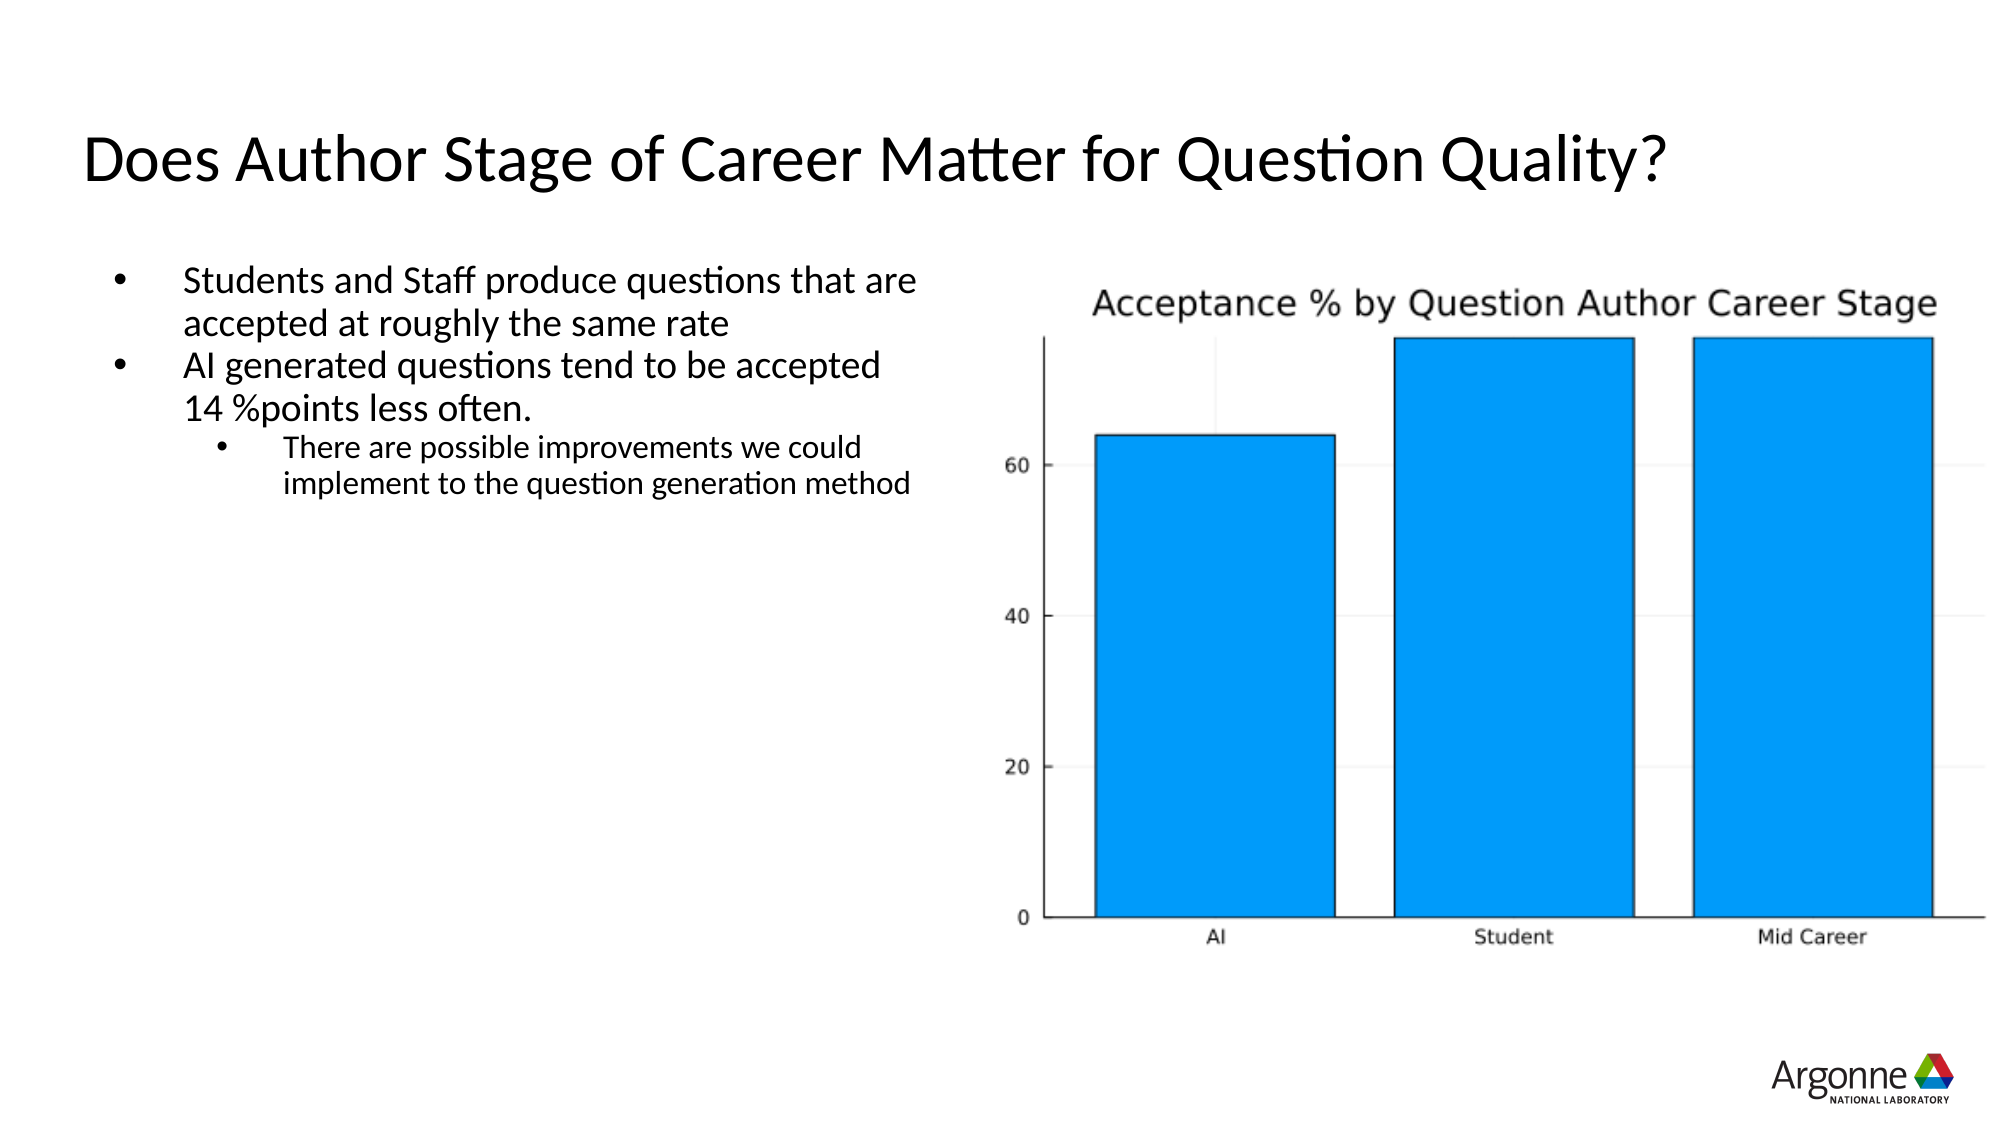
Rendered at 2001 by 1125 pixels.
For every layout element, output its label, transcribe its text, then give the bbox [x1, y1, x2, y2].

list Students and Staff produce questions that are accepted at roughly the same rate AI generated questions tend to be accepted 14 %points less often. There are possible improvements we could implement to the question generation method [68, 252, 943, 1000]
title Does Author Stage of Career Matter for Question Quality? [68, 97, 1932, 223]
picture [1760, 1042, 1965, 1115]
picture [984, 285, 2000, 966]
